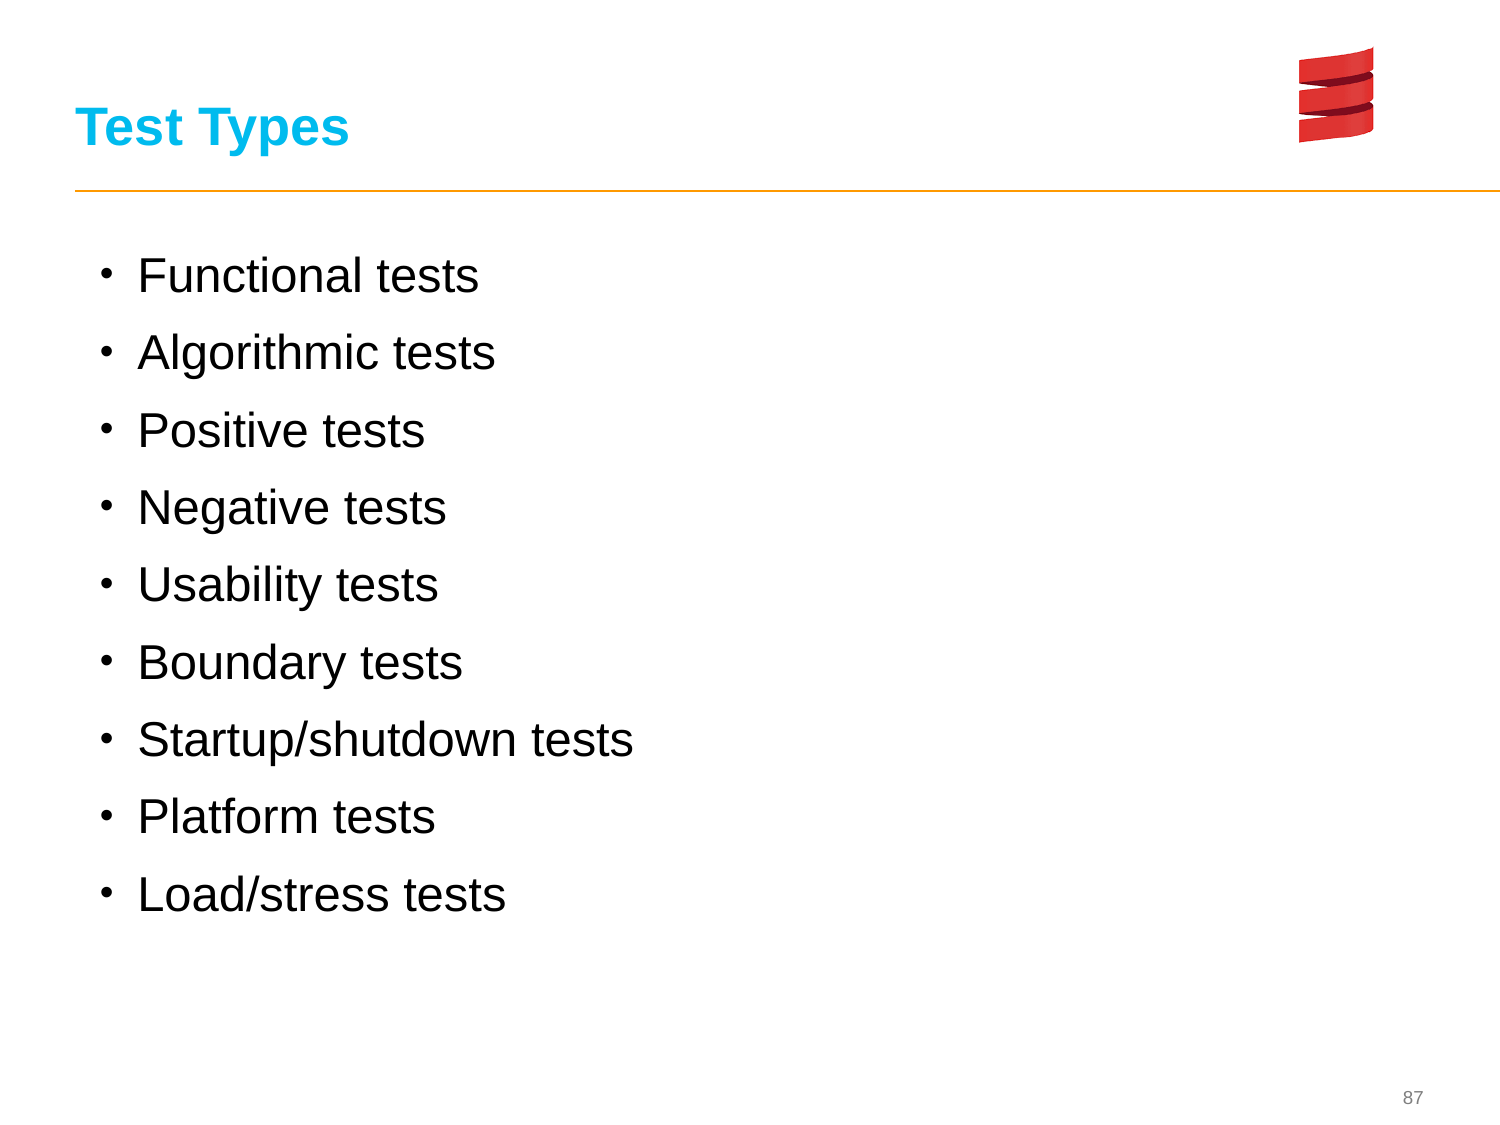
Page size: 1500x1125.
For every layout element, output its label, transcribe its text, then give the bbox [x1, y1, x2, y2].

title Test Types [75, 27, 1422, 157]
list Functional tests Algorithmic tests Positive tests Negative tests Usability tests Boundary tests Startup/shutdown tests Platform tests Load/stress tests [99, 249, 1438, 925]
